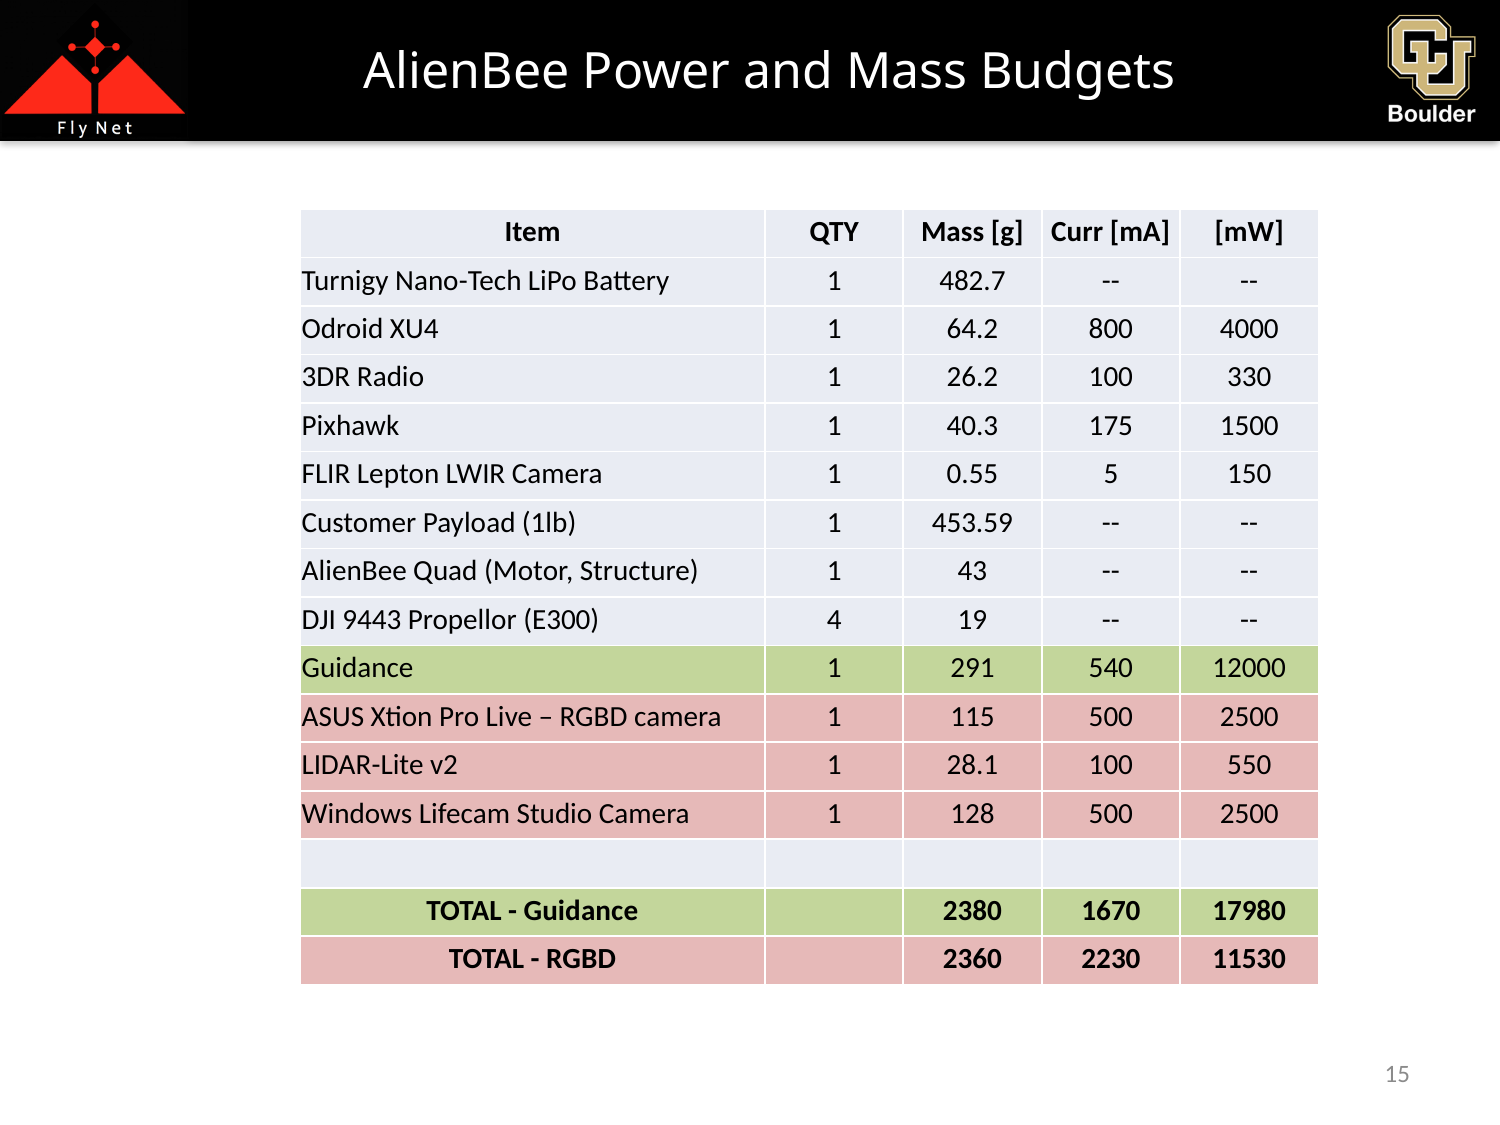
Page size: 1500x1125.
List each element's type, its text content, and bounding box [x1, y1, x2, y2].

table_cell 453.59 [904, 501, 1041, 548]
table_cell [904, 840, 1041, 887]
table_cell 150 [1181, 452, 1318, 499]
table_cell Turnigy Nano-Tech LiPo Battery [301, 258, 764, 305]
table_cell 1670 [1043, 889, 1179, 935]
table_cell 500 [1043, 792, 1179, 838]
table_cell 43 [904, 549, 1041, 596]
table_header Item [301, 210, 764, 257]
table_cell [1181, 840, 1318, 887]
table_cell [766, 840, 902, 887]
table_cell -- [1181, 258, 1318, 305]
table_cell 500 [1043, 695, 1179, 741]
table_cell 26.2 [904, 355, 1041, 402]
table_cell Guidance [301, 646, 764, 693]
table_cell 19 [904, 598, 1041, 645]
table_cell -- [1043, 258, 1179, 305]
table_cell 11530 [1181, 937, 1318, 984]
table_cell 540 [1043, 646, 1179, 693]
table_header Curr [mA] [1043, 210, 1179, 257]
table_cell 291 [904, 646, 1041, 693]
table_cell TOTAL - Guidance [301, 889, 764, 935]
table_cell LIDAR-Lite v2 [301, 743, 764, 790]
table_cell 482.7 [904, 258, 1041, 305]
table_header [mW] [1181, 210, 1318, 257]
table_cell [766, 937, 902, 984]
table_cell -- [1181, 501, 1318, 548]
table_cell 100 [1043, 355, 1179, 402]
table_cell 115 [904, 695, 1041, 741]
table_cell 64.2 [904, 307, 1041, 354]
table_cell 2360 [904, 937, 1041, 984]
table_cell 128 [904, 792, 1041, 838]
table_cell 1 [766, 695, 902, 741]
table_header QTY [766, 210, 902, 257]
table_cell 5 [1043, 452, 1179, 499]
table_cell 1 [766, 307, 902, 354]
table_cell [766, 889, 902, 935]
table_cell 1 [766, 452, 902, 499]
slide_number 15 [1074, 1042, 1425, 1103]
table_cell -- [1043, 549, 1179, 596]
table_cell -- [1043, 501, 1179, 548]
table_cell 40.3 [904, 404, 1041, 451]
table_cell 0.55 [904, 452, 1041, 499]
table_cell [301, 840, 764, 887]
table_header Mass [g] [904, 210, 1041, 257]
table_cell AlienBee Quad (Motor, Structure) [301, 549, 764, 596]
table_cell 175 [1043, 404, 1179, 451]
table_cell 1 [766, 646, 902, 693]
table_cell 330 [1181, 355, 1318, 402]
table_cell Customer Payload (1lb) [301, 501, 764, 548]
table_cell 4000 [1181, 307, 1318, 354]
table_cell 1 [766, 404, 902, 451]
table_cell -- [1181, 549, 1318, 596]
table_cell 3DR Radio [301, 355, 764, 402]
table_cell 550 [1181, 743, 1318, 790]
table_cell 1 [766, 501, 902, 548]
table_cell -- [1181, 598, 1318, 645]
table_cell 1 [766, 743, 902, 790]
table_cell DJI 9443 Propellor (E300) [301, 598, 764, 645]
table_cell 28.1 [904, 743, 1041, 790]
table_cell -- [1043, 598, 1179, 645]
table_cell 2500 [1181, 695, 1318, 741]
table_cell 17980 [1181, 889, 1318, 935]
table_cell 2230 [1043, 937, 1179, 984]
table_cell 800 [1043, 307, 1179, 354]
table_cell FLIR Lepton LWIR Camera [301, 452, 764, 499]
table_cell 100 [1043, 743, 1179, 790]
table_cell TOTAL - RGBD [301, 937, 764, 984]
table_cell ASUS Xtion Pro Live – RGBD camera [301, 695, 764, 741]
table_cell 1 [766, 792, 902, 838]
table_cell Windows Lifecam Studio Camera [301, 792, 764, 838]
table_cell 4 [766, 598, 902, 645]
table_cell Pixhawk [301, 404, 764, 451]
table_cell 2500 [1181, 792, 1318, 838]
table_cell Odroid XU4 [301, 307, 764, 354]
table_cell 1 [766, 549, 902, 596]
table_cell 2380 [904, 889, 1041, 935]
table_cell 1500 [1181, 404, 1318, 451]
table_cell 12000 [1181, 646, 1318, 693]
table_cell 1 [766, 355, 902, 402]
table_cell 1 [766, 258, 902, 305]
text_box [0, 0, 1500, 139]
table_cell [1043, 840, 1179, 887]
